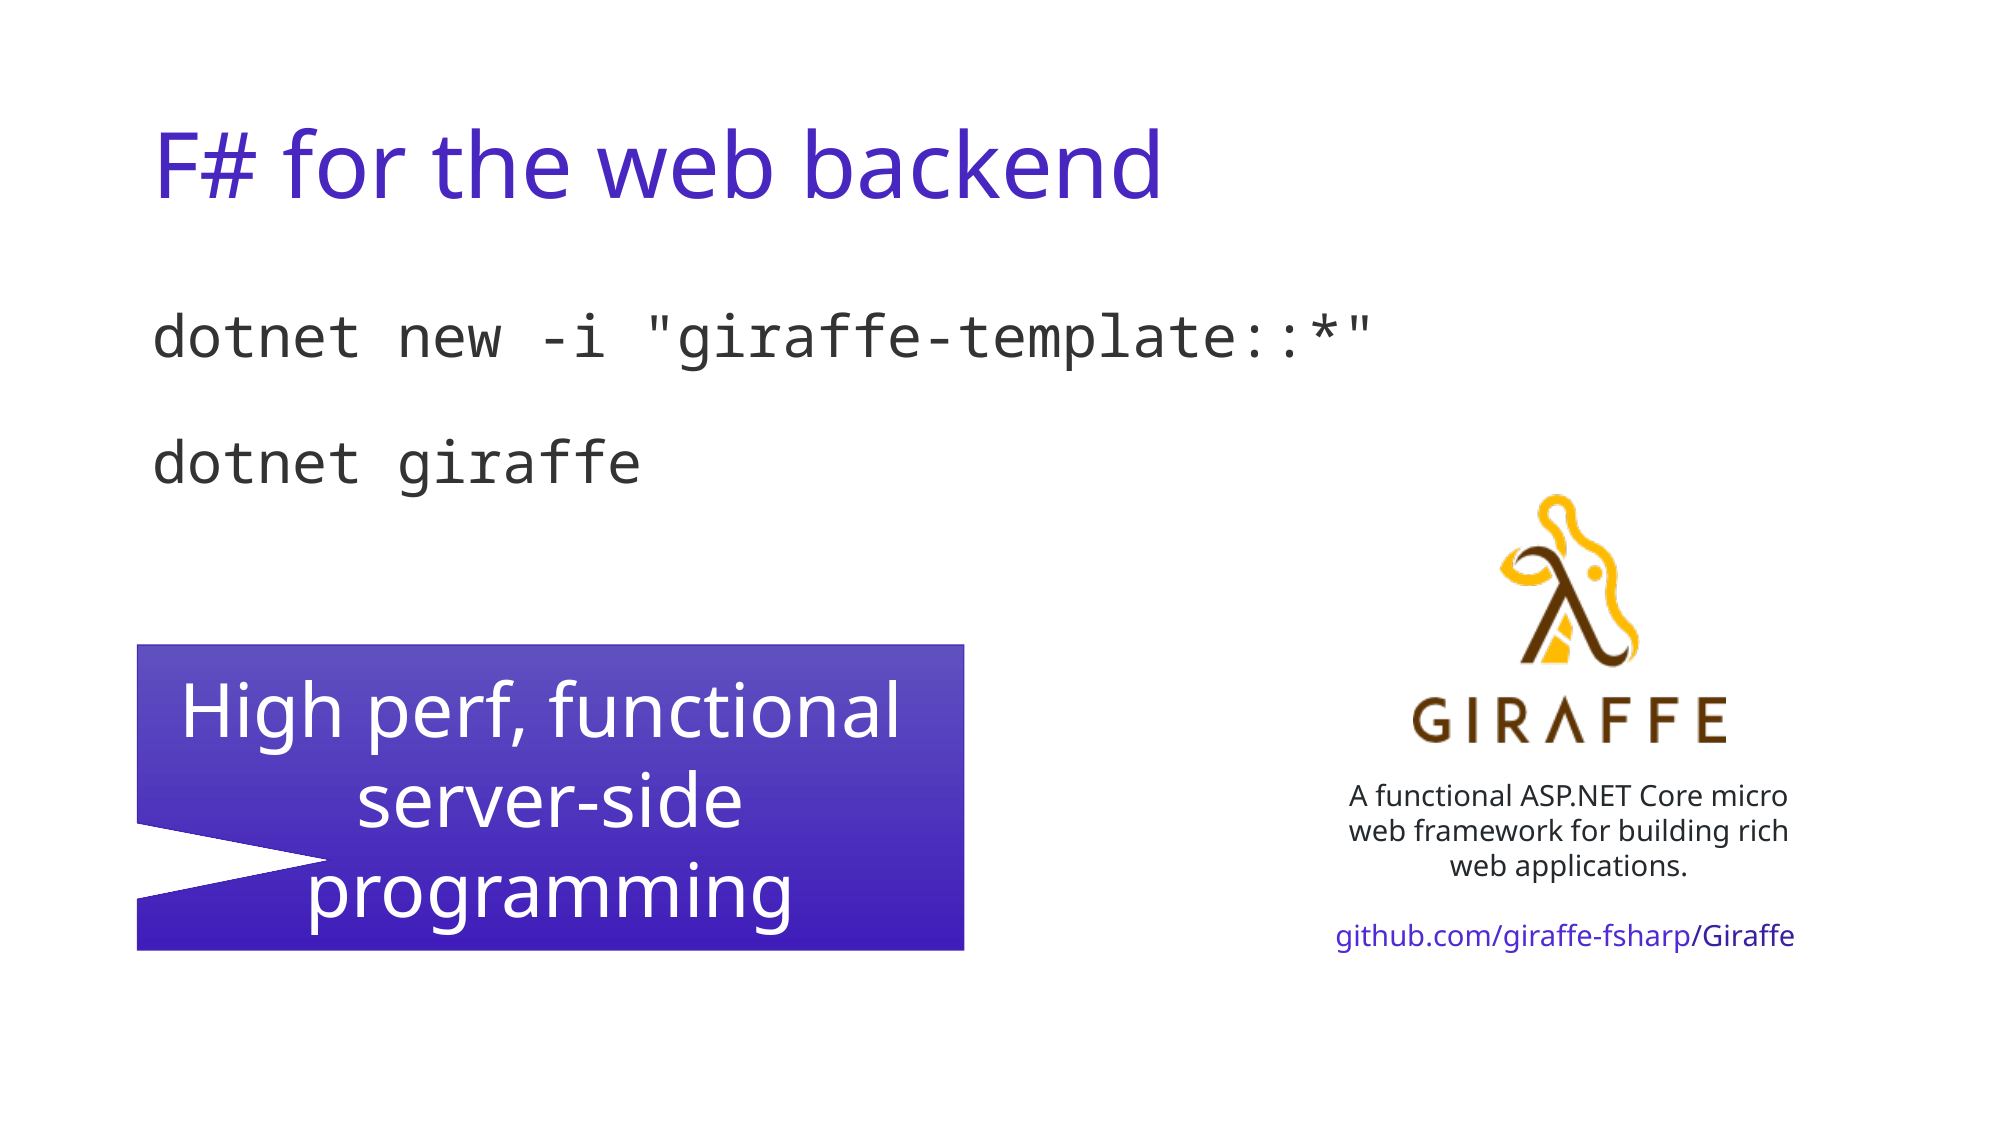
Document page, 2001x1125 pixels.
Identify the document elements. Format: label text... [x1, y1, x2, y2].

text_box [1309, 462, 1830, 962]
list dotnet new -i "giraffe-template::*" dotnet giraffe [137, 299, 1863, 1014]
text_box High perf, functional server-side programming [136, 644, 965, 951]
title F# for the web backend [137, 59, 1863, 278]
